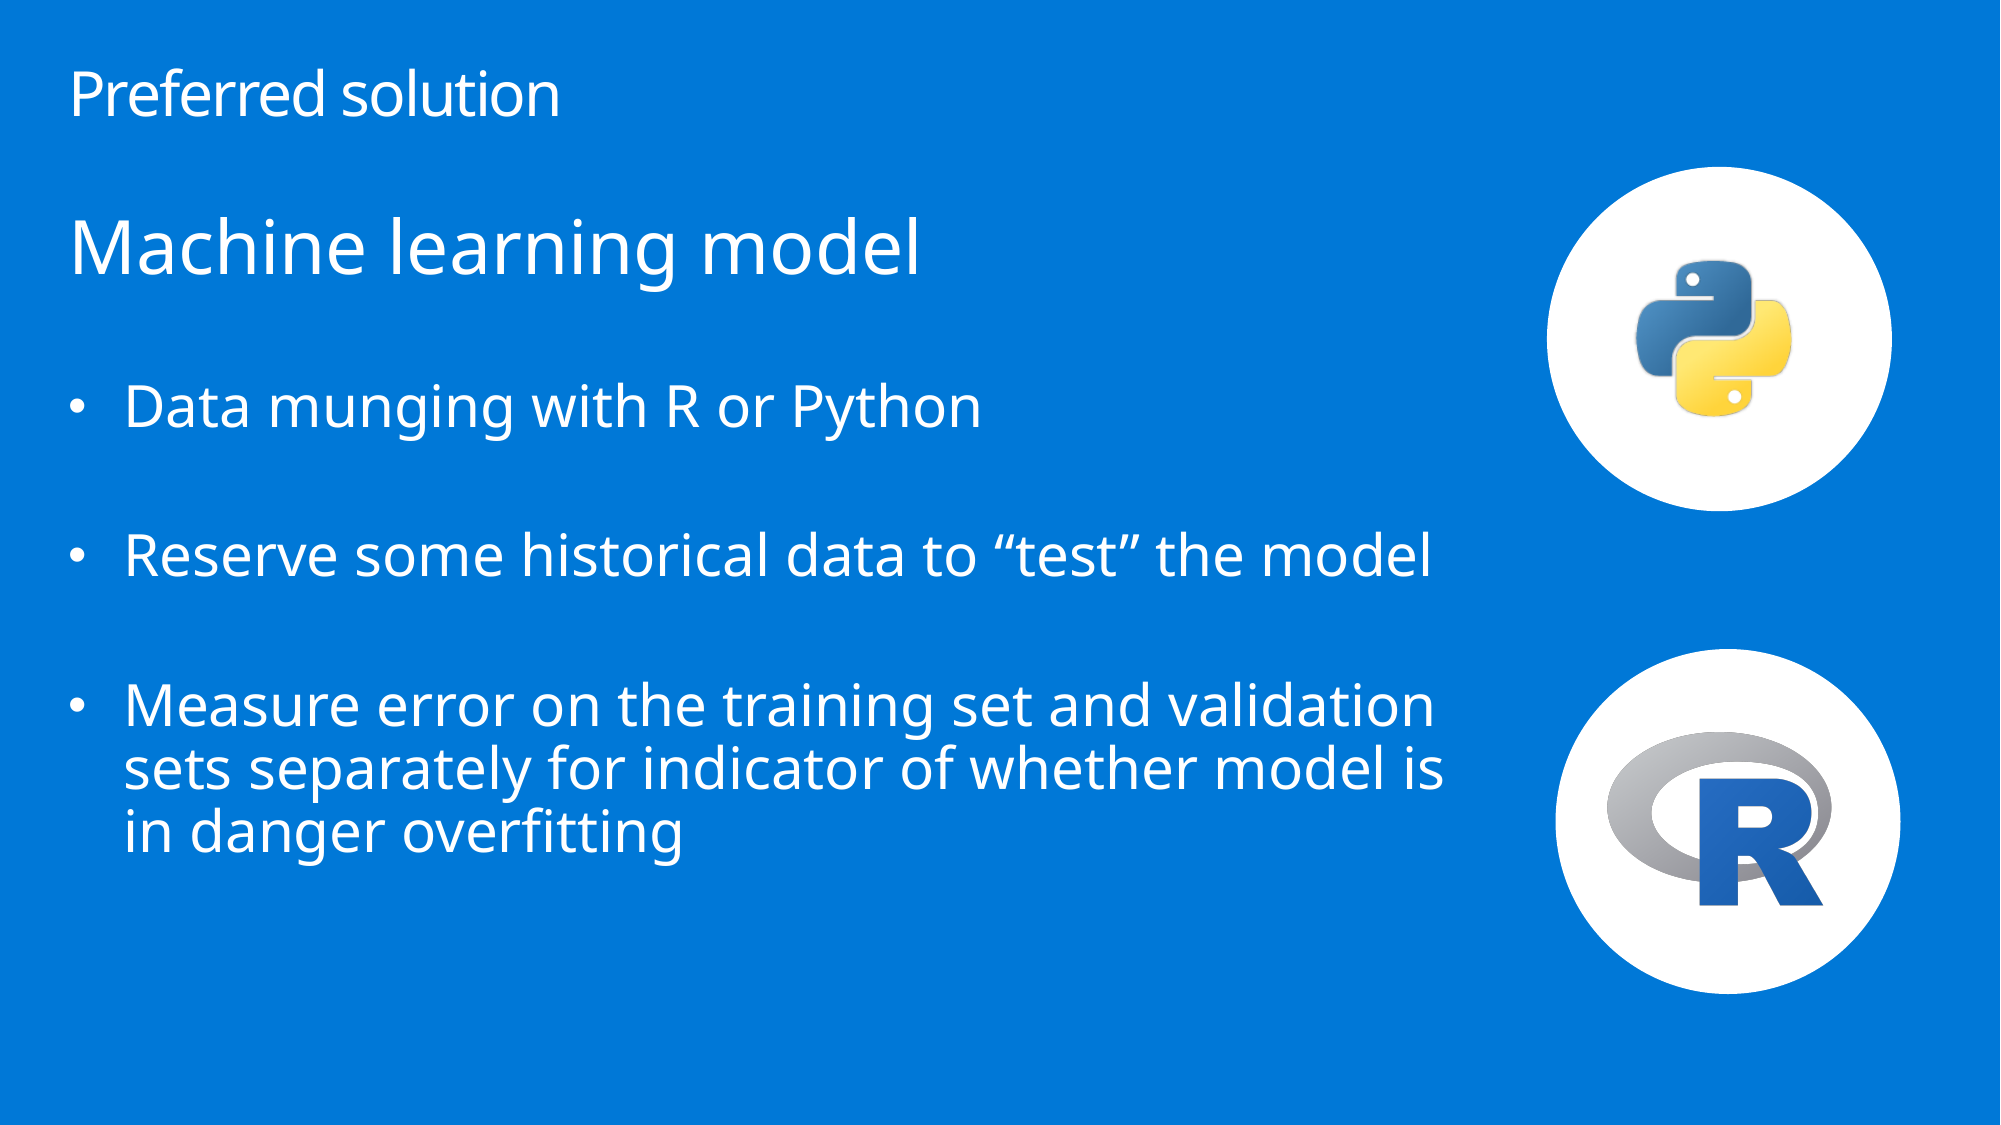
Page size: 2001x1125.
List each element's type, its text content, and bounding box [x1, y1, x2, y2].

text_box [1546, 166, 1901, 995]
title Preferred solution [44, 47, 1957, 196]
list Machine learning model Data munging with R or Python Reserve some historical data to “test” the model Measure error on the training set and validation sets separately for indicator of whether model is in danger overfitting [44, 195, 1522, 1091]
